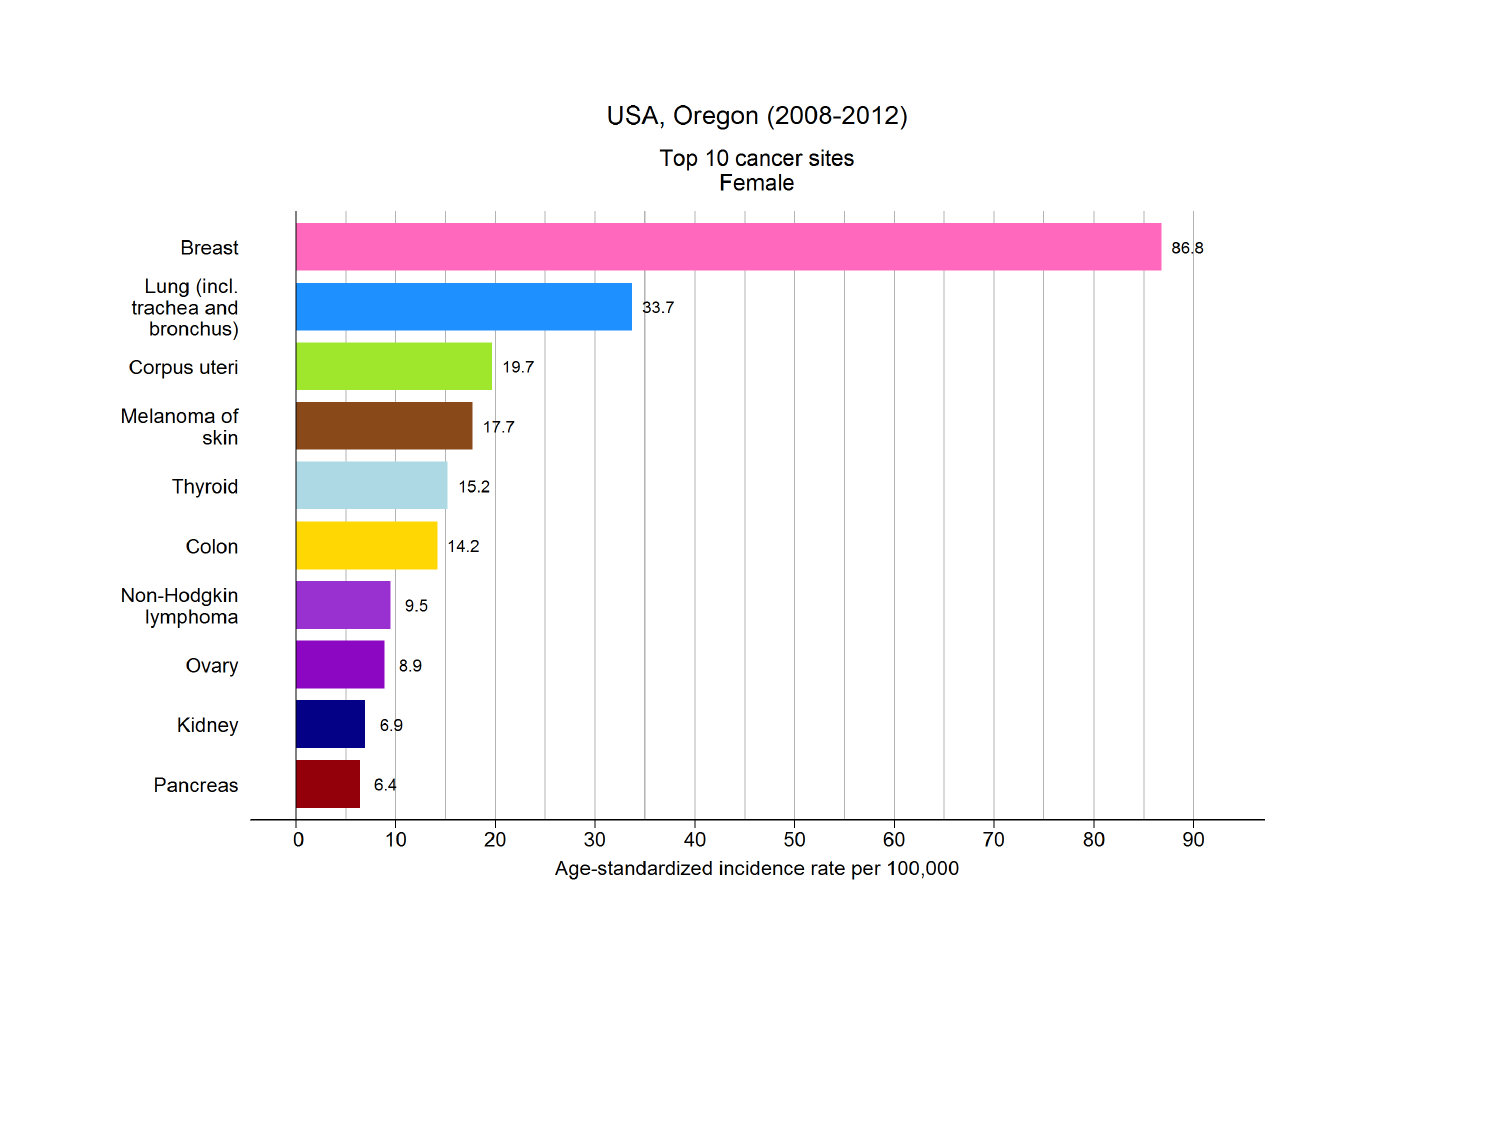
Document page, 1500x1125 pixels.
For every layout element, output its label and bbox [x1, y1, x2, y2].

list [91, 67, 1293, 917]
